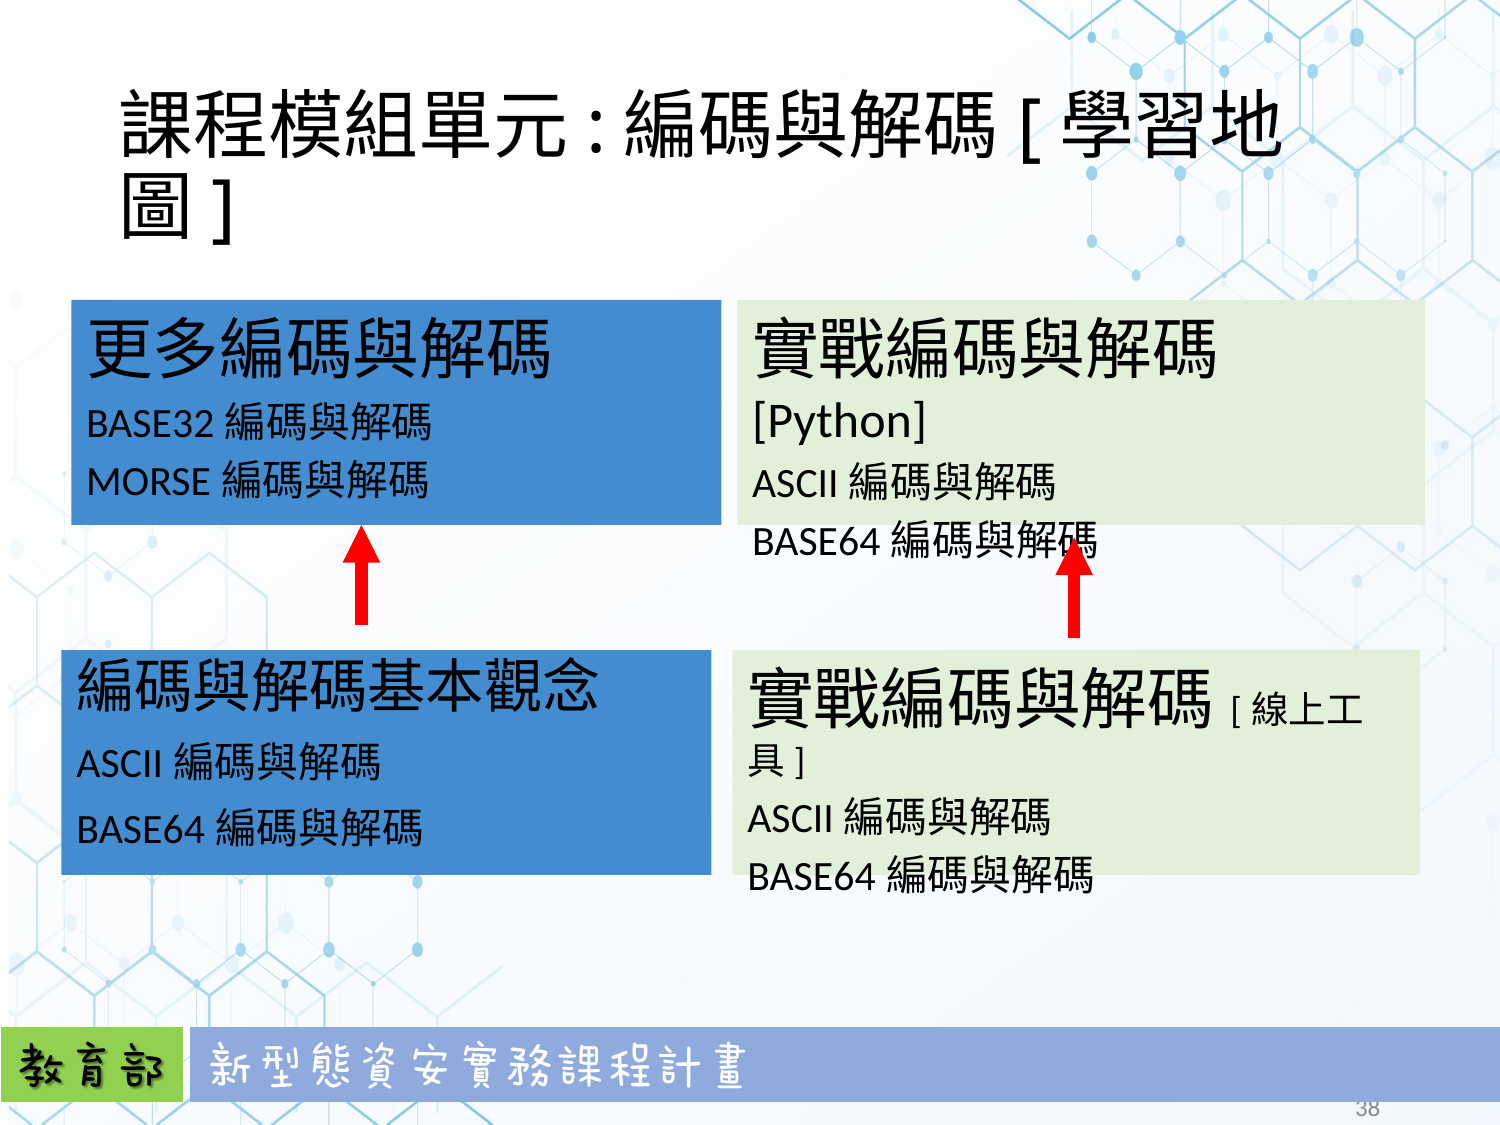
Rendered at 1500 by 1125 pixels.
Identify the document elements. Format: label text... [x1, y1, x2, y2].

text_box 實戰編碼與解碼[Python] ASCII編碼與解碼 BASE64編碼與解碼 [737, 299, 1425, 525]
list 編碼與解碼基本觀念 ASCII編碼與解碼 BASE64編碼與解碼 [61, 650, 712, 875]
title 課程模組單元:編碼與解碼[學習地圖] [103, 59, 1397, 278]
text_box 實戰編碼與解碼[線上工具] ASCII編碼與解碼 BASE64編碼與解碼 [732, 649, 1420, 875]
text_box 更多編碼與解碼 BASE32編碼與解碼 MORSE編碼與解碼 [71, 299, 722, 525]
picture [0, 0, 1500, 1125]
